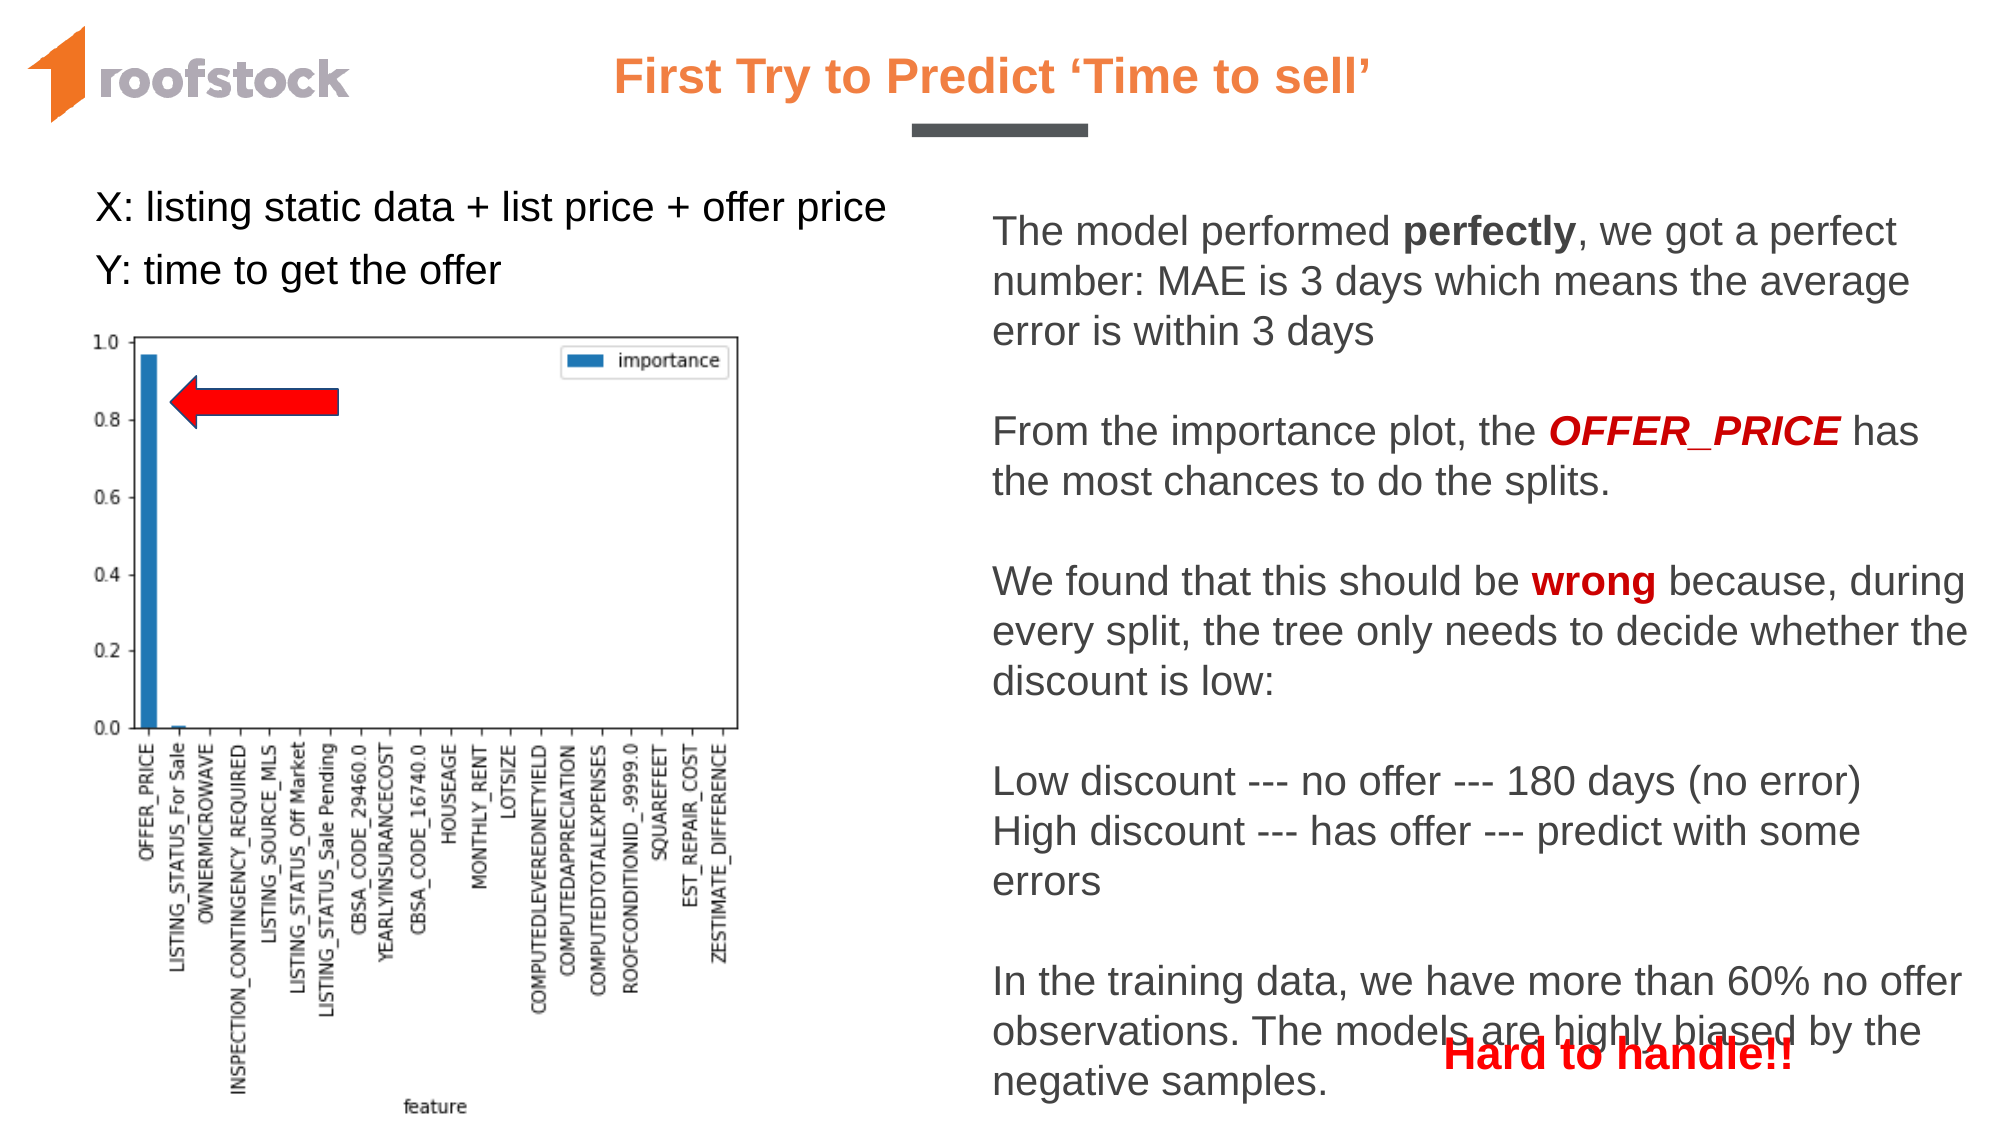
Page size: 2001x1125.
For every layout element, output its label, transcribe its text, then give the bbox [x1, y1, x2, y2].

text_box First Try to Predict ‘Time to sell’ [598, 36, 1402, 112]
text_box The model performed perfectly, we got a perfect number: MAE is 3 days which means the average error is within 3 days From the importance plot, the OFFER_PRICE has the most chances to do the splits. We found that this should be wrong because, during every split, the tree only needs to decide whether the discount is low: Low discount --- no offer --- 180 days (no error) High discount --- has offer --- predict with some errors In the training data, we have more than 60% no offer observations. The models are highly biased by the negative samples. [972, 183, 2000, 1067]
list X: listing static data + list price + offer price Y: time to get the offer [80, 171, 912, 324]
picture [79, 317, 756, 1125]
picture [0, 0, 378, 151]
text_box Hard to handle!! [1423, 1003, 2000, 1112]
text_box [911, 123, 1089, 138]
